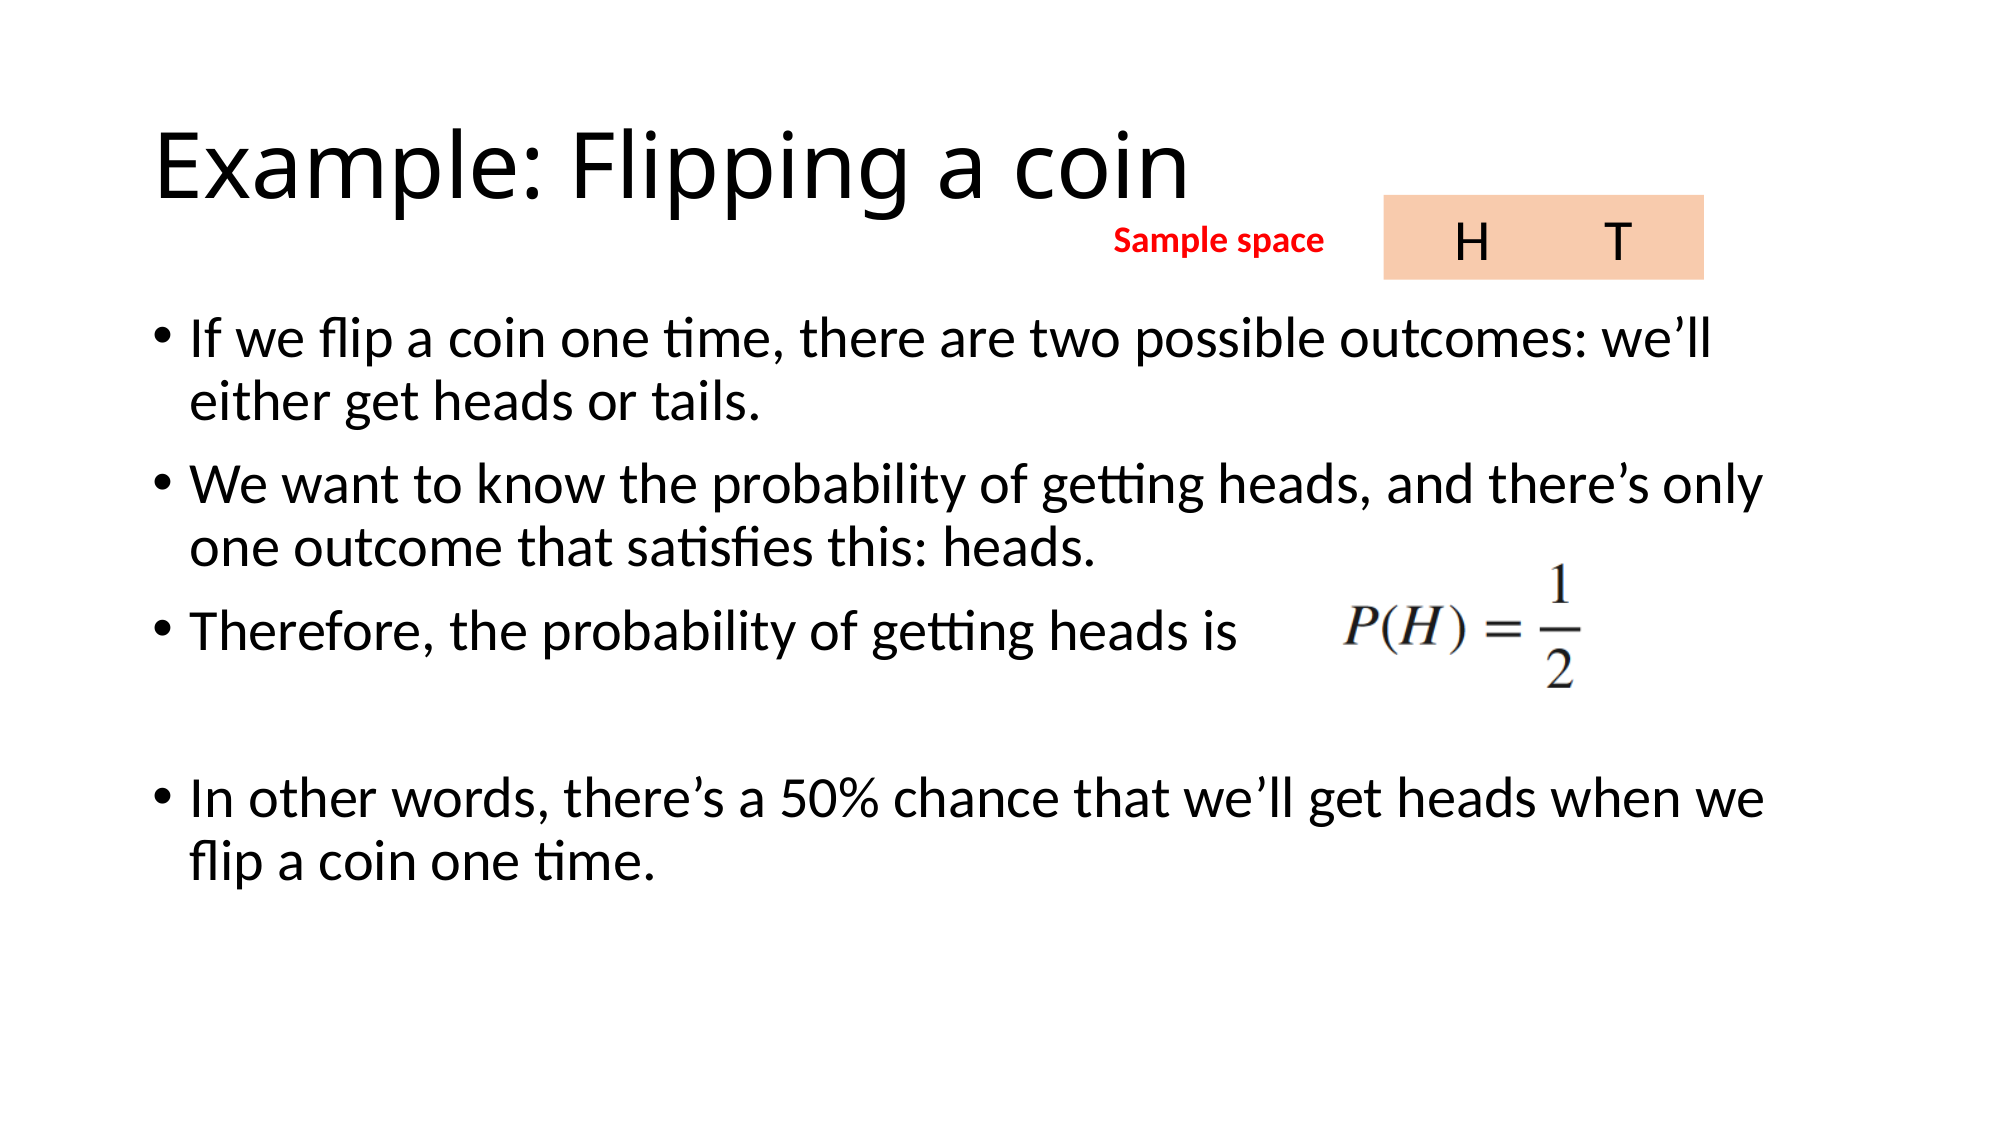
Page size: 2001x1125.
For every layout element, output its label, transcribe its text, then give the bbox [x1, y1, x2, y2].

list If we flip a coin one time, there are two possible outcomes: we’ll either get heads or tails. We want to know the probability of getting heads, and there’s only one outcome that satisfies this: heads. Therefore, the probability of getting heads is In other words, there’s a 50% chance that we’ll get heads when we flip a coin one time. [137, 299, 1863, 1014]
picture [1308, 513, 1622, 726]
text_box Sample space [1098, 207, 1352, 268]
title Example: Flipping a coin [137, 59, 1863, 278]
text_box H T [1383, 194, 1704, 280]
